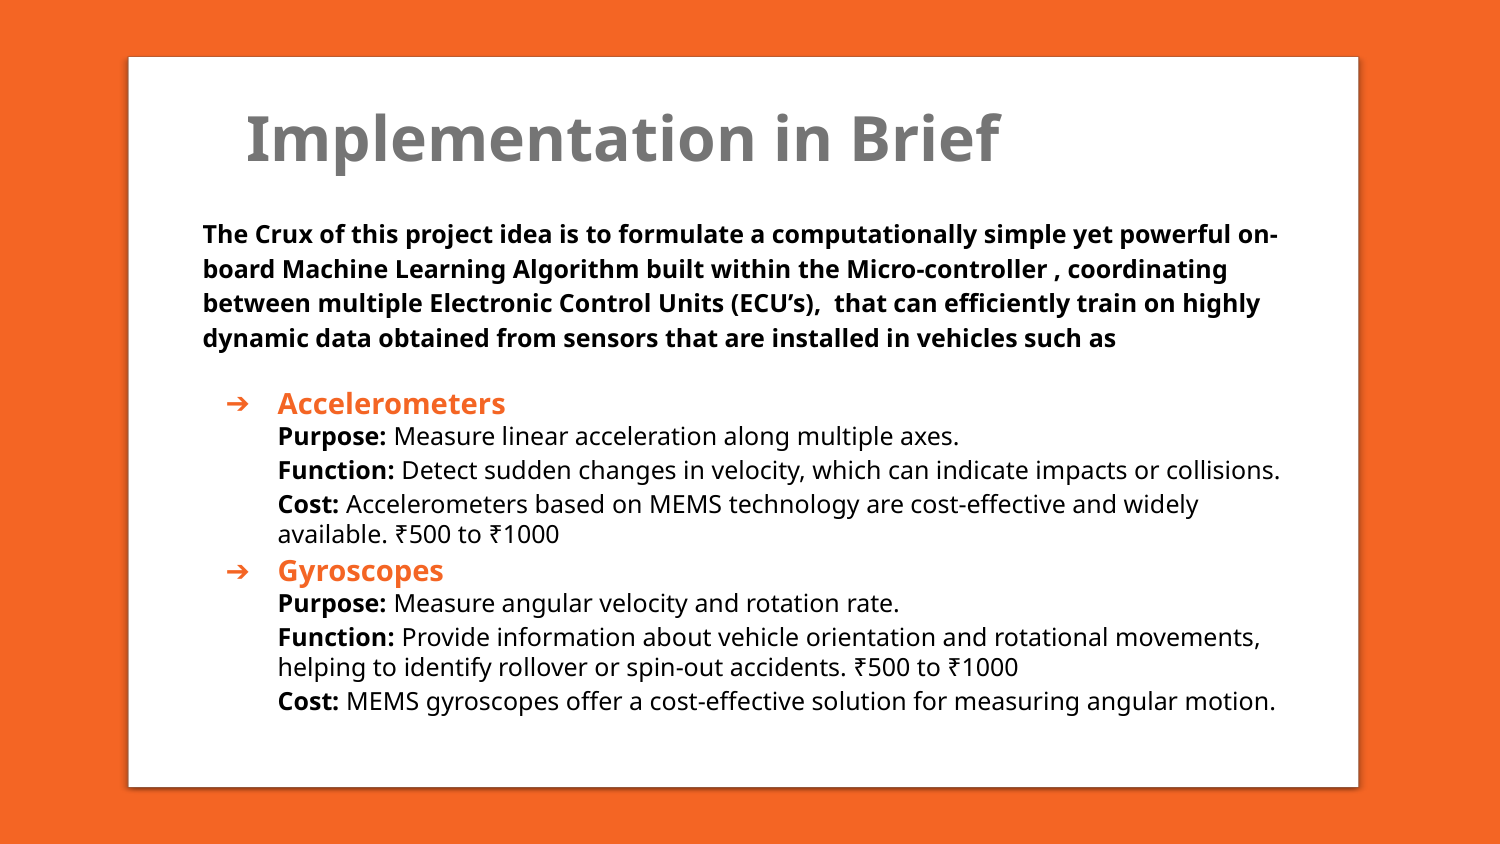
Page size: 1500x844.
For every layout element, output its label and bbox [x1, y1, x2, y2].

picture [79, 26, 1409, 818]
